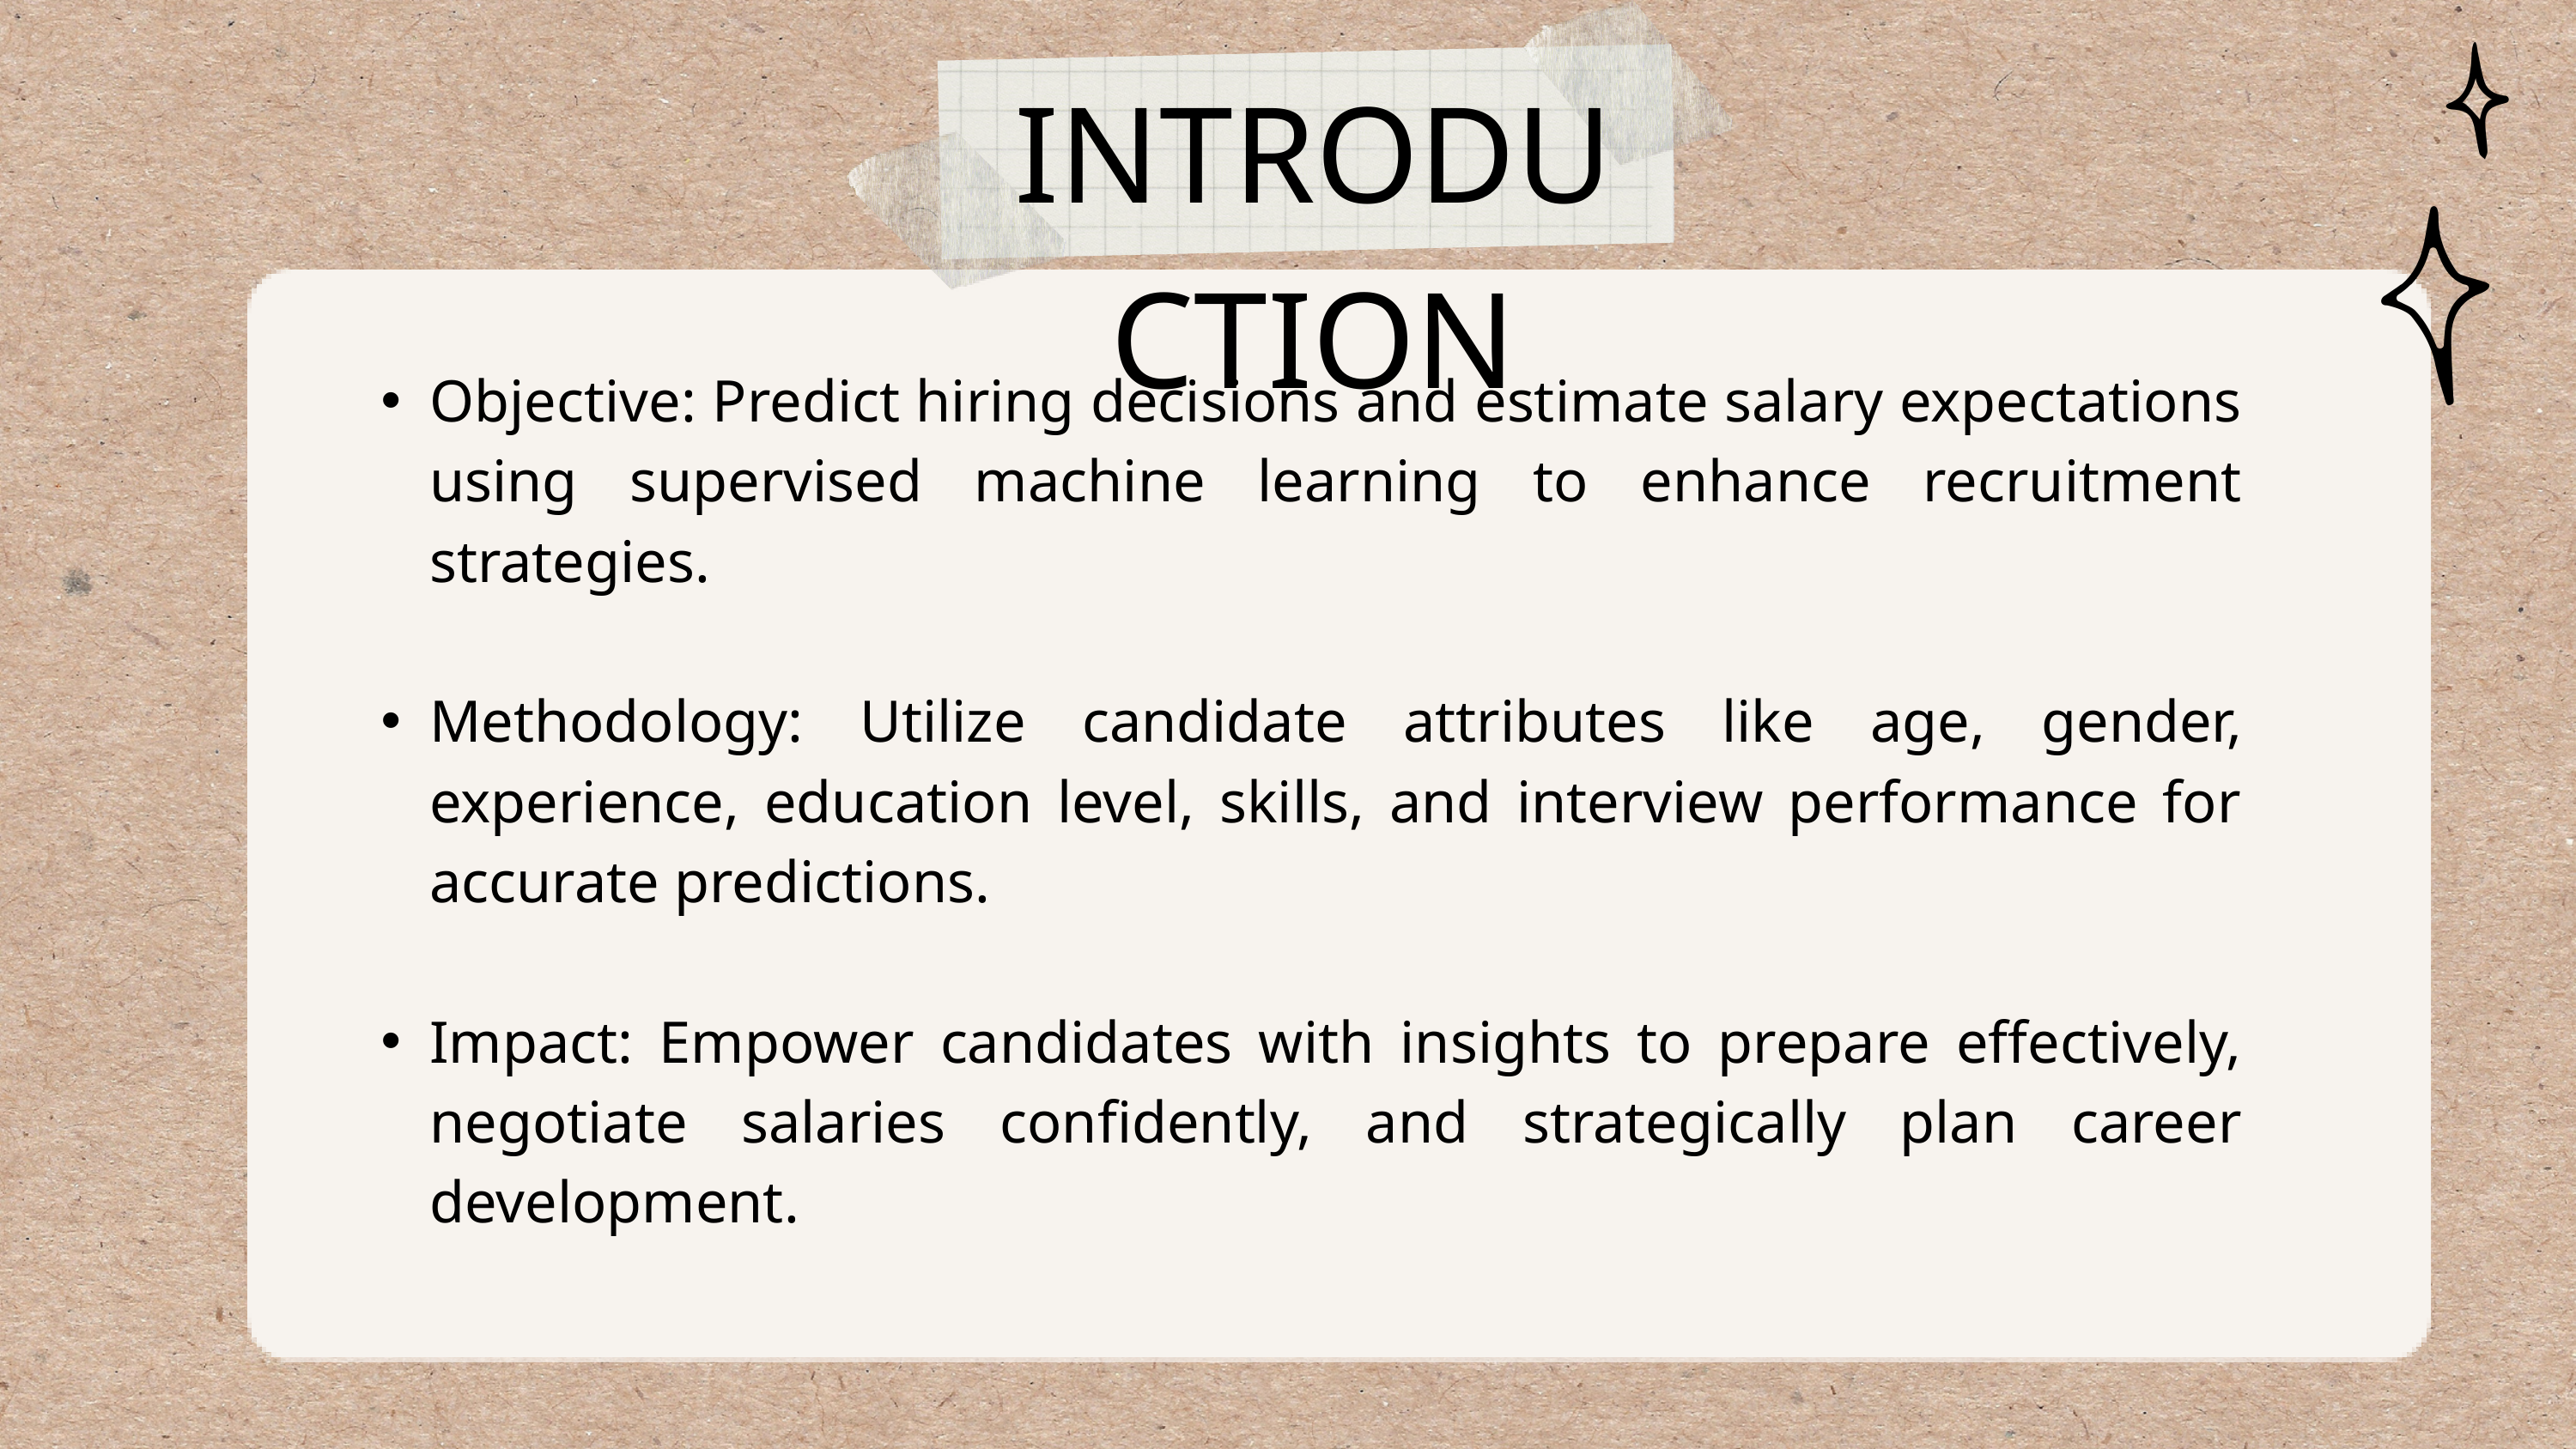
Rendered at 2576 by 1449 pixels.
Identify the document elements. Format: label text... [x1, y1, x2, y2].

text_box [822, 0, 1753, 343]
text_box Objective: Predict hiring decisions and estimate salary expectations using supervised machine learning to enhance recruitment strategies. Methodology: Utilize candidate attributes like age, gender, experience, education level, skills, and interview performance for accurate predictions. Impact: Empower candidates with insights to prepare effectively, negotiate salaries confidently, and strategically plan career development. [331, 353, 2245, 1234]
text_box [2379, 42, 2510, 406]
text_box [0, 0, 2576, 1449]
text_box [246, 270, 2432, 1362]
text_box INTRODUCTION [978, 350, 1649, 415]
